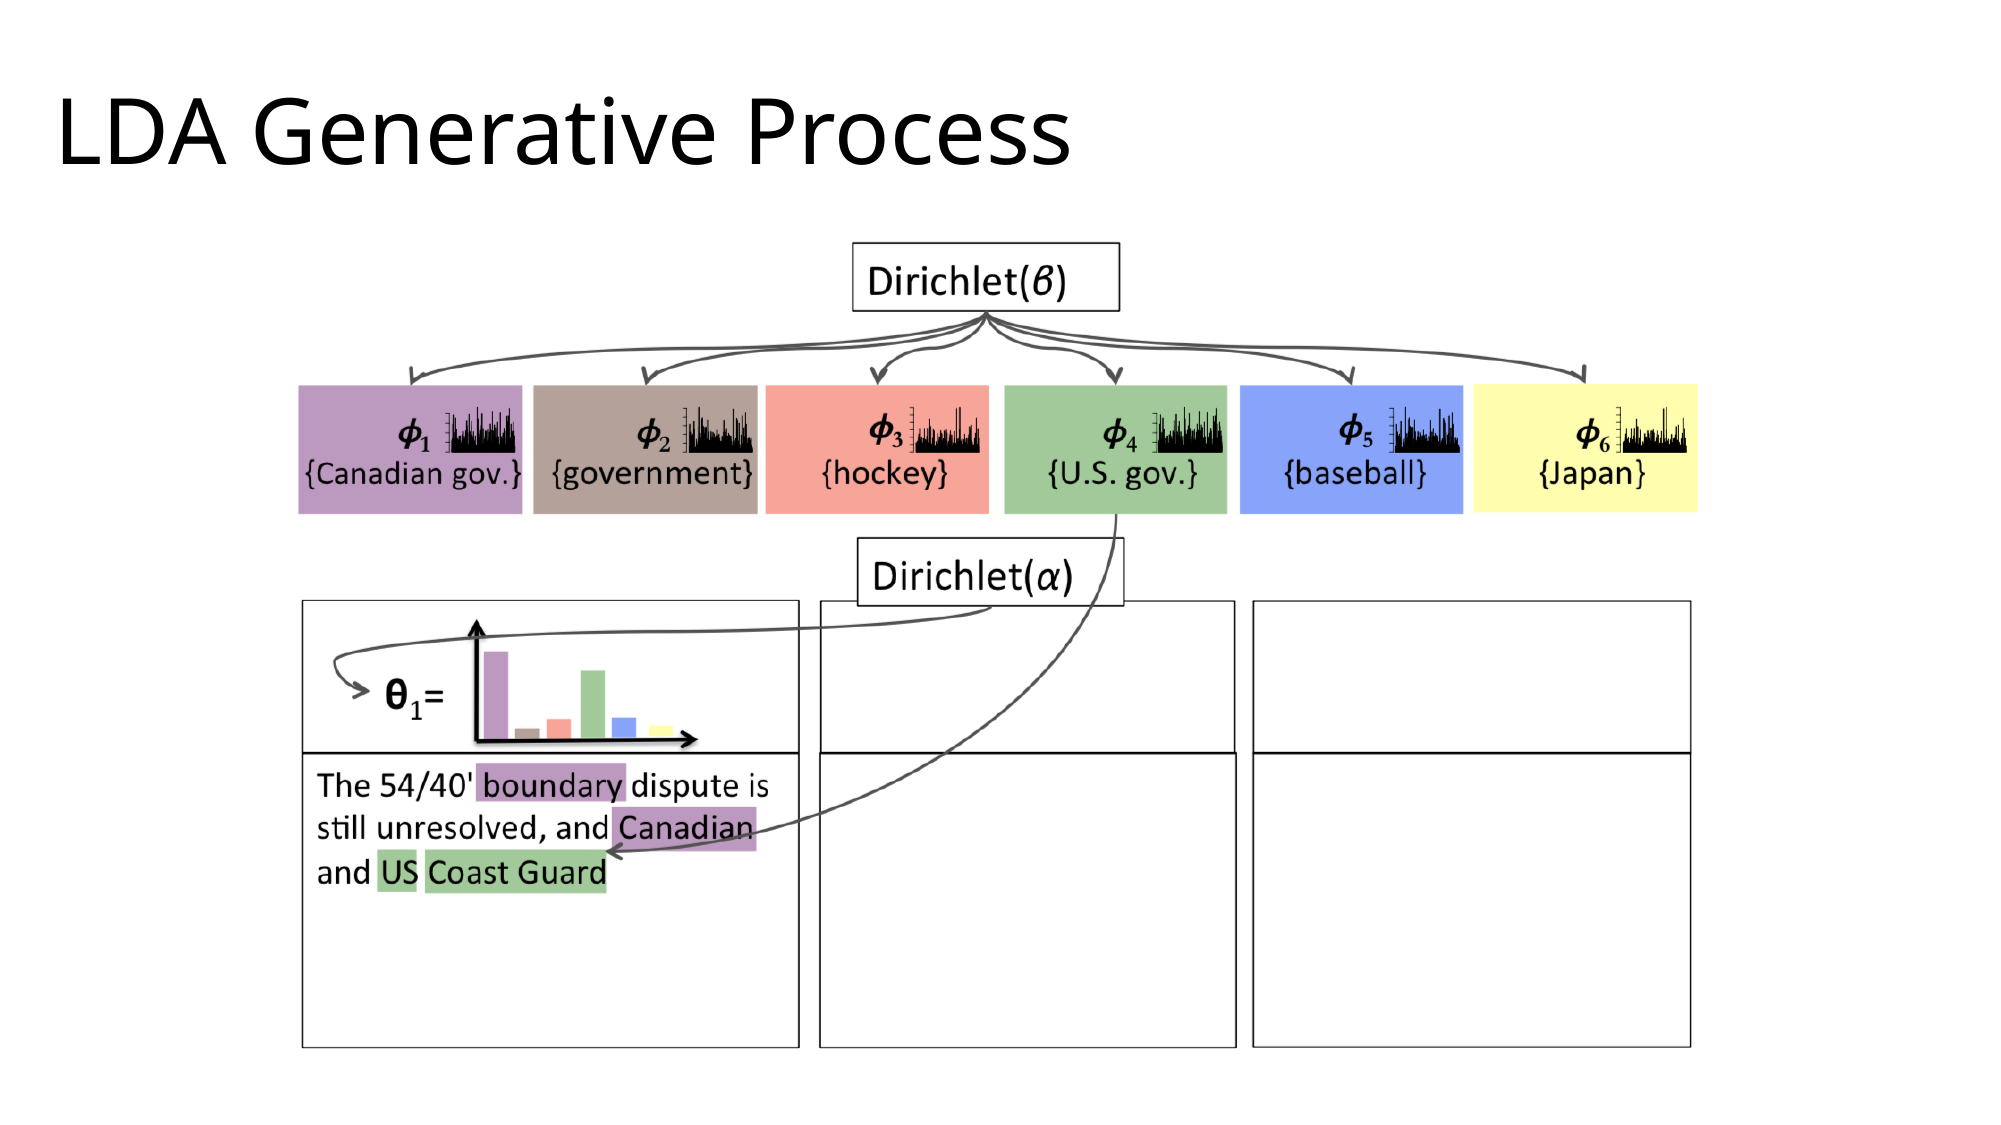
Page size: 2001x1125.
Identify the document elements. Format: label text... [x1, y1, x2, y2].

picture [284, 214, 1700, 1056]
title LDA Generative Process [39, 26, 1765, 244]
